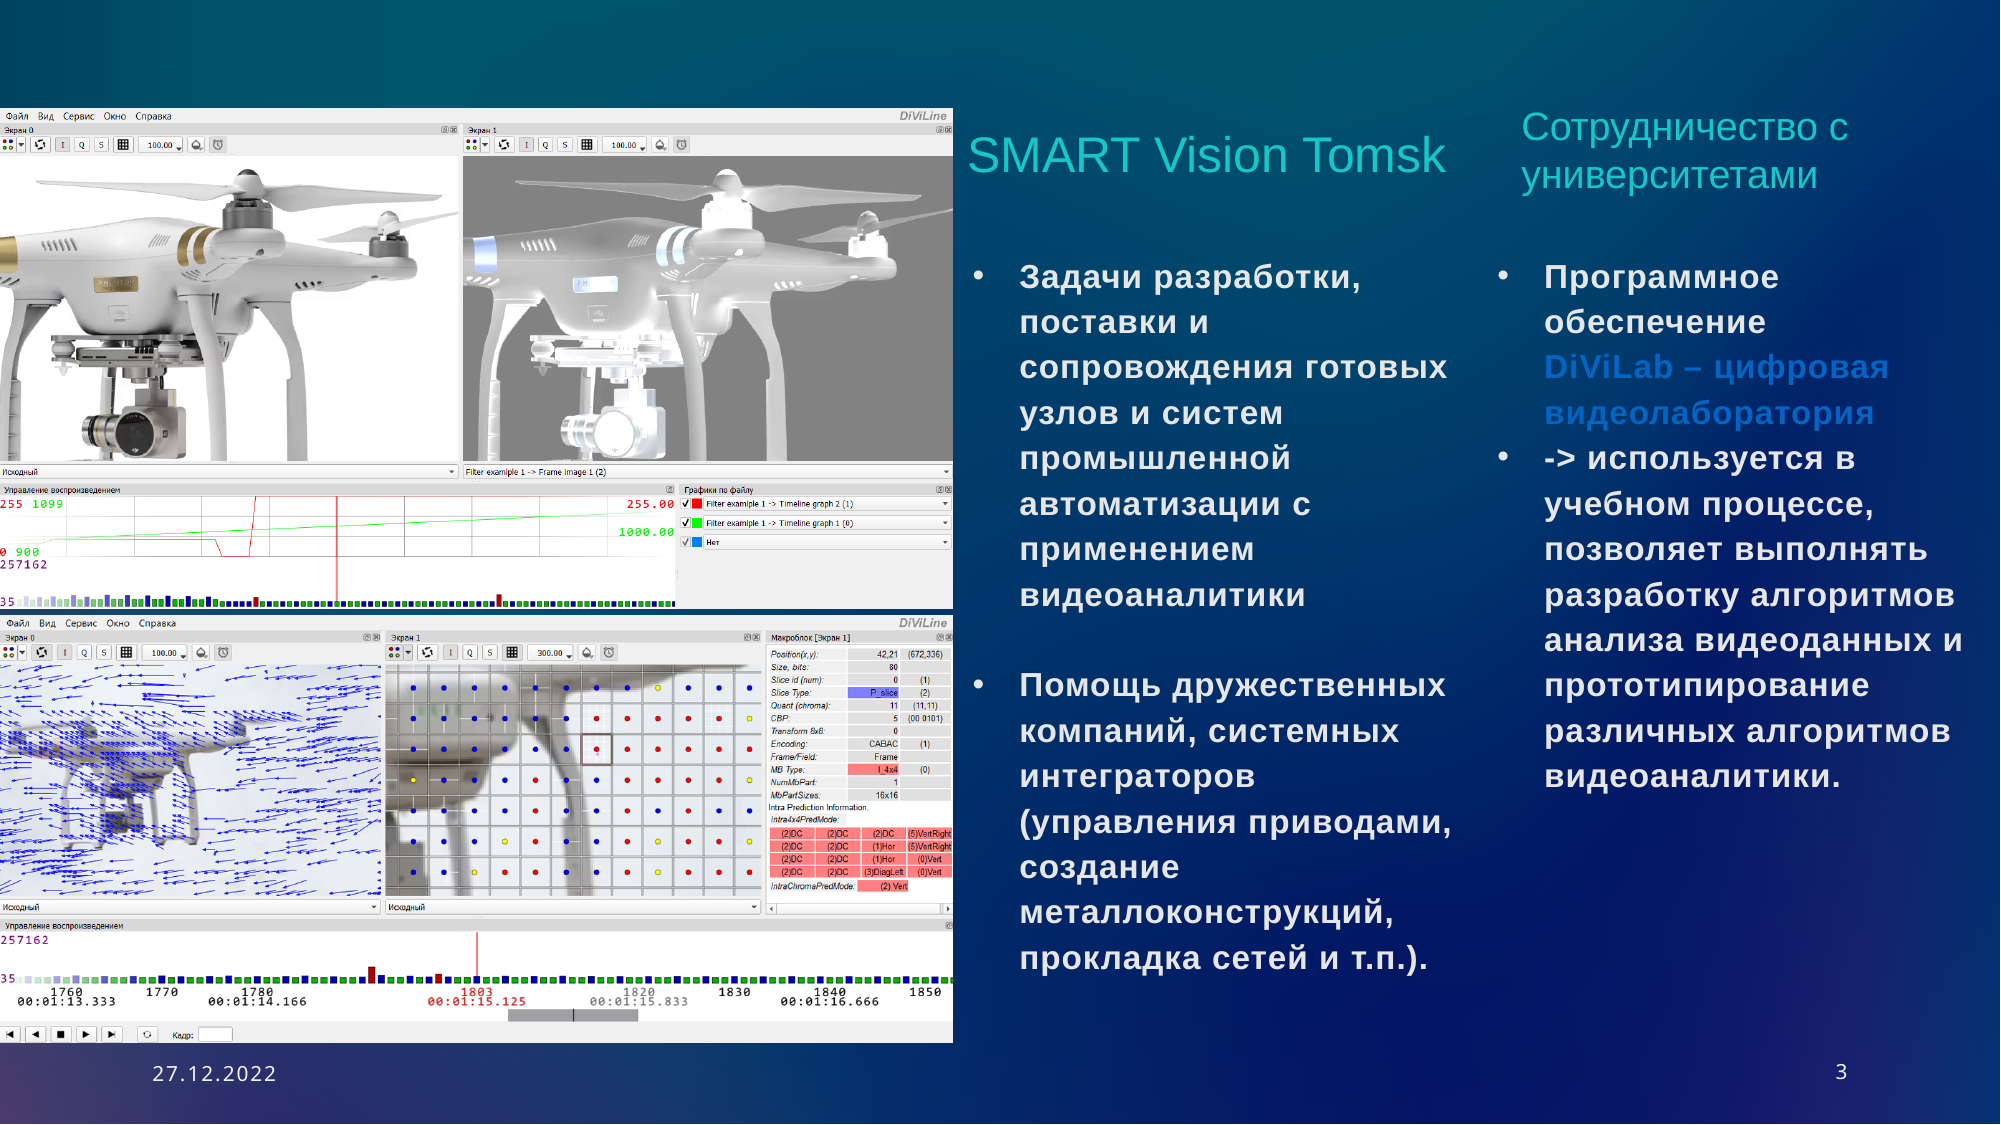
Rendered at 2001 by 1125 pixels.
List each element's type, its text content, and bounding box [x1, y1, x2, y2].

slide_number 3 [1412, 1042, 1863, 1103]
list Задачи разработки, поставки и сопровождения готовых узлов и систем промышленной автоматизации с применением видеоаналитики Помощь дружественных компаний, системных интеграторов (управления приводами, создание металлоконструкций, прокладка сетей и т.п.). [957, 241, 1475, 1043]
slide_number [137, 1043, 588, 1103]
list Программное обеспечение DiViLab – цифровая видеолаборатория -> используется в учебном процессе, позволяет выполнять разработку алгоритмов анализа видеоданных и прототипирование различных алгоритмов видеоаналитики. [1482, 241, 2000, 1032]
text_box Сотрудничество с университетами [1506, 93, 1980, 204]
title SMART Vision Tomsk [953, 114, 1475, 225]
picture [0, 0, 2000, 1125]
